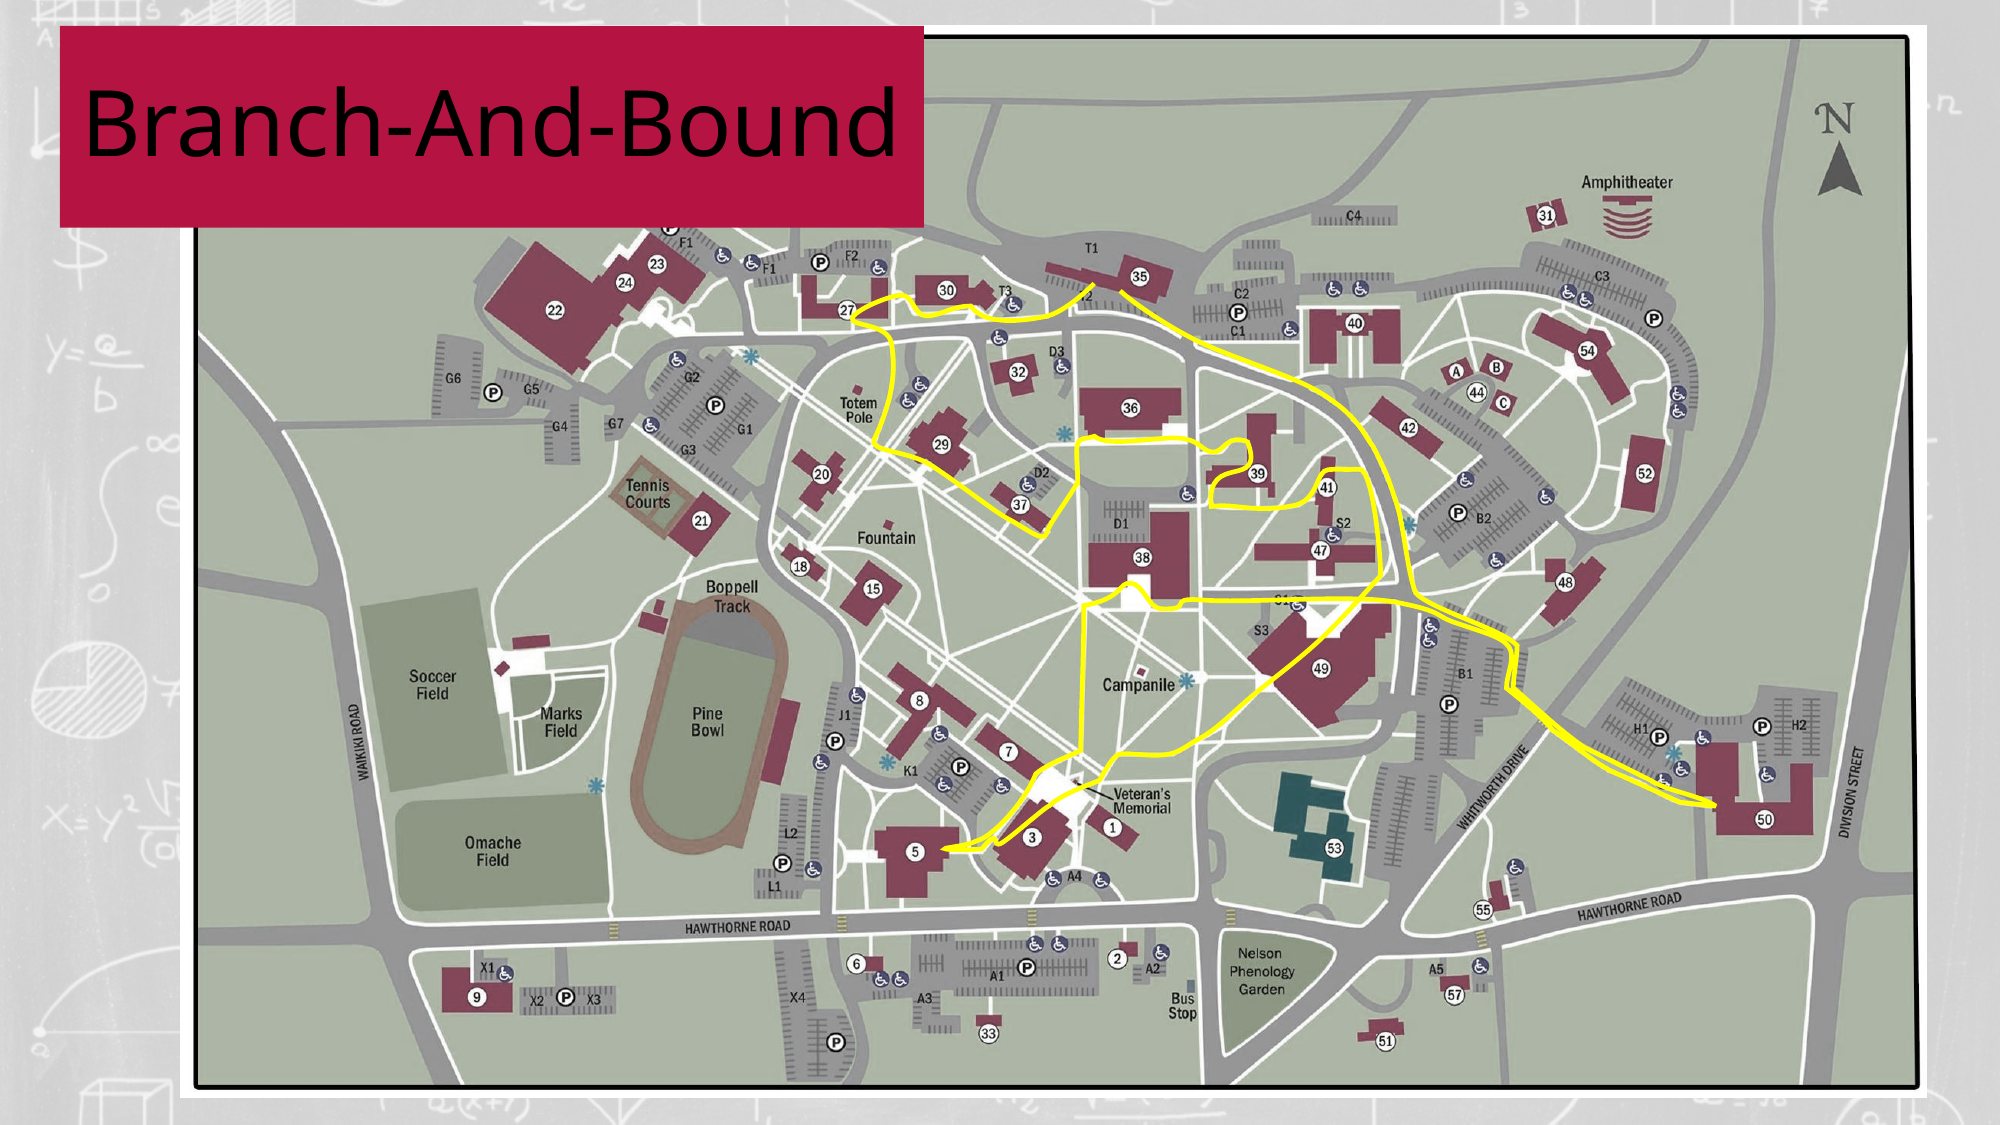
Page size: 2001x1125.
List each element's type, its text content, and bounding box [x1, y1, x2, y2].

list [179, 25, 1927, 1098]
title Branch-And-Bound [59, 25, 179, 228]
